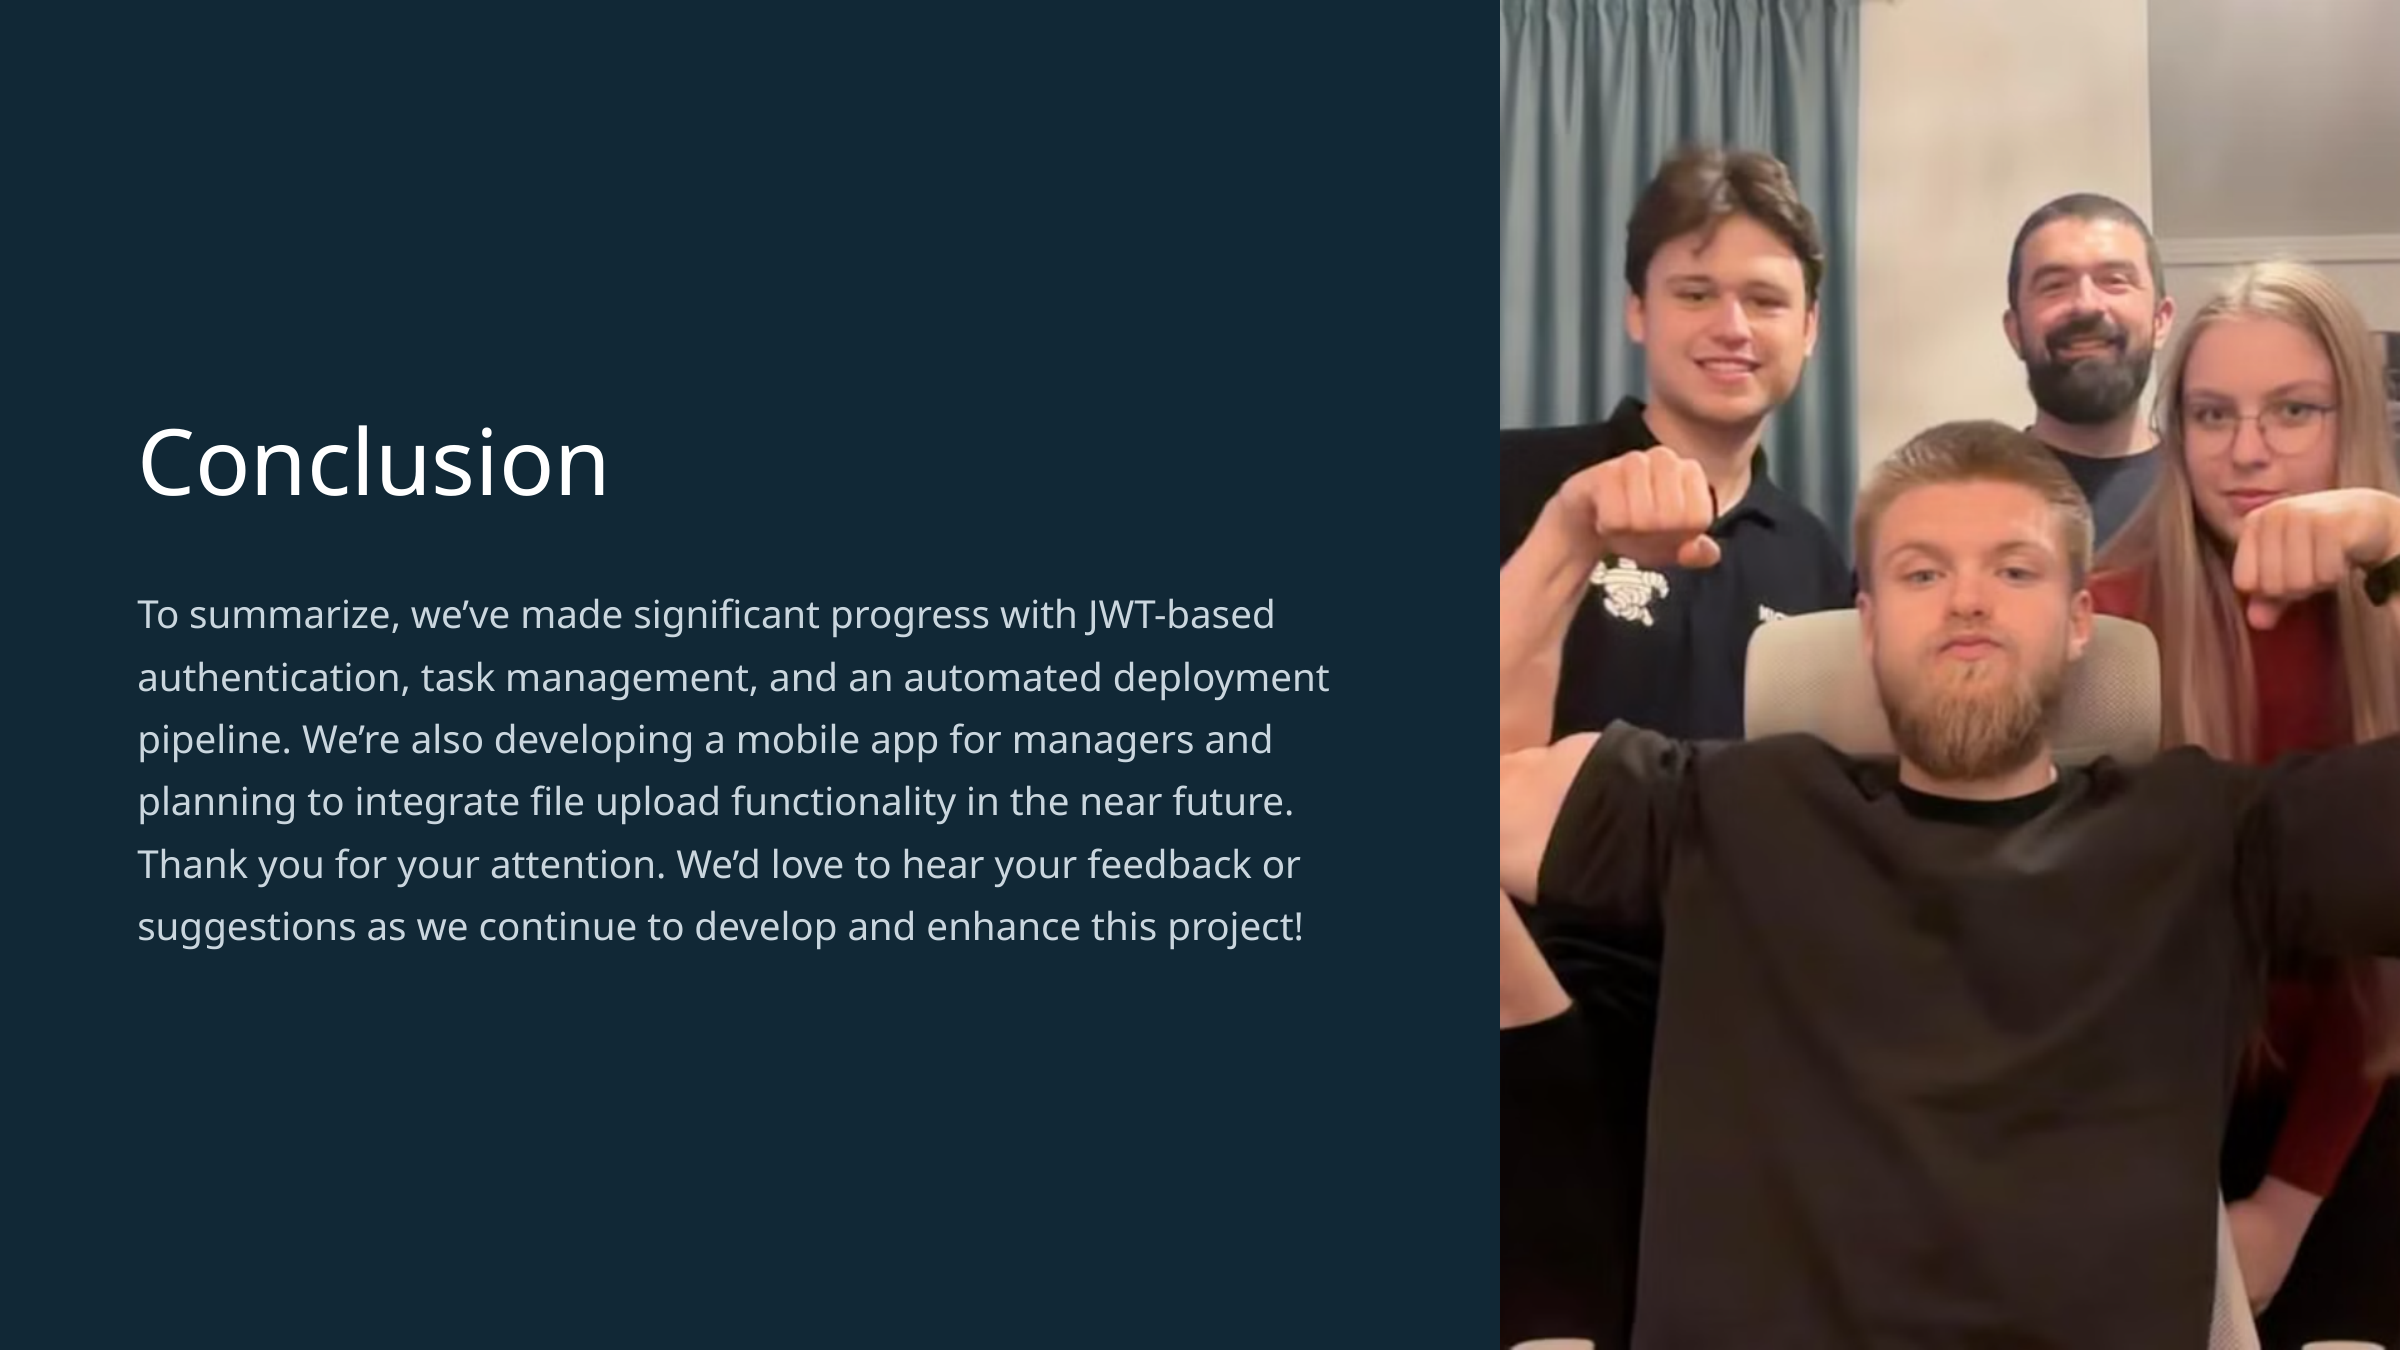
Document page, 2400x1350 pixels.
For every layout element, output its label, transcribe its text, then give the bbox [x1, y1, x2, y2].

text_box To summarize, we’ve made significant progress with JWT-based authentication, task management, and an automated deployment pipeline. We’re also developing a mobile app for managers and planning to integrate file upload functionality in the near future. Thank you for your attention. We’d love to hear your feedback or suggestions as we continue to develop and enhance this project! [137, 573, 1363, 951]
text_box Conclusion [137, 399, 1062, 515]
picture [1499, 0, 2400, 1350]
